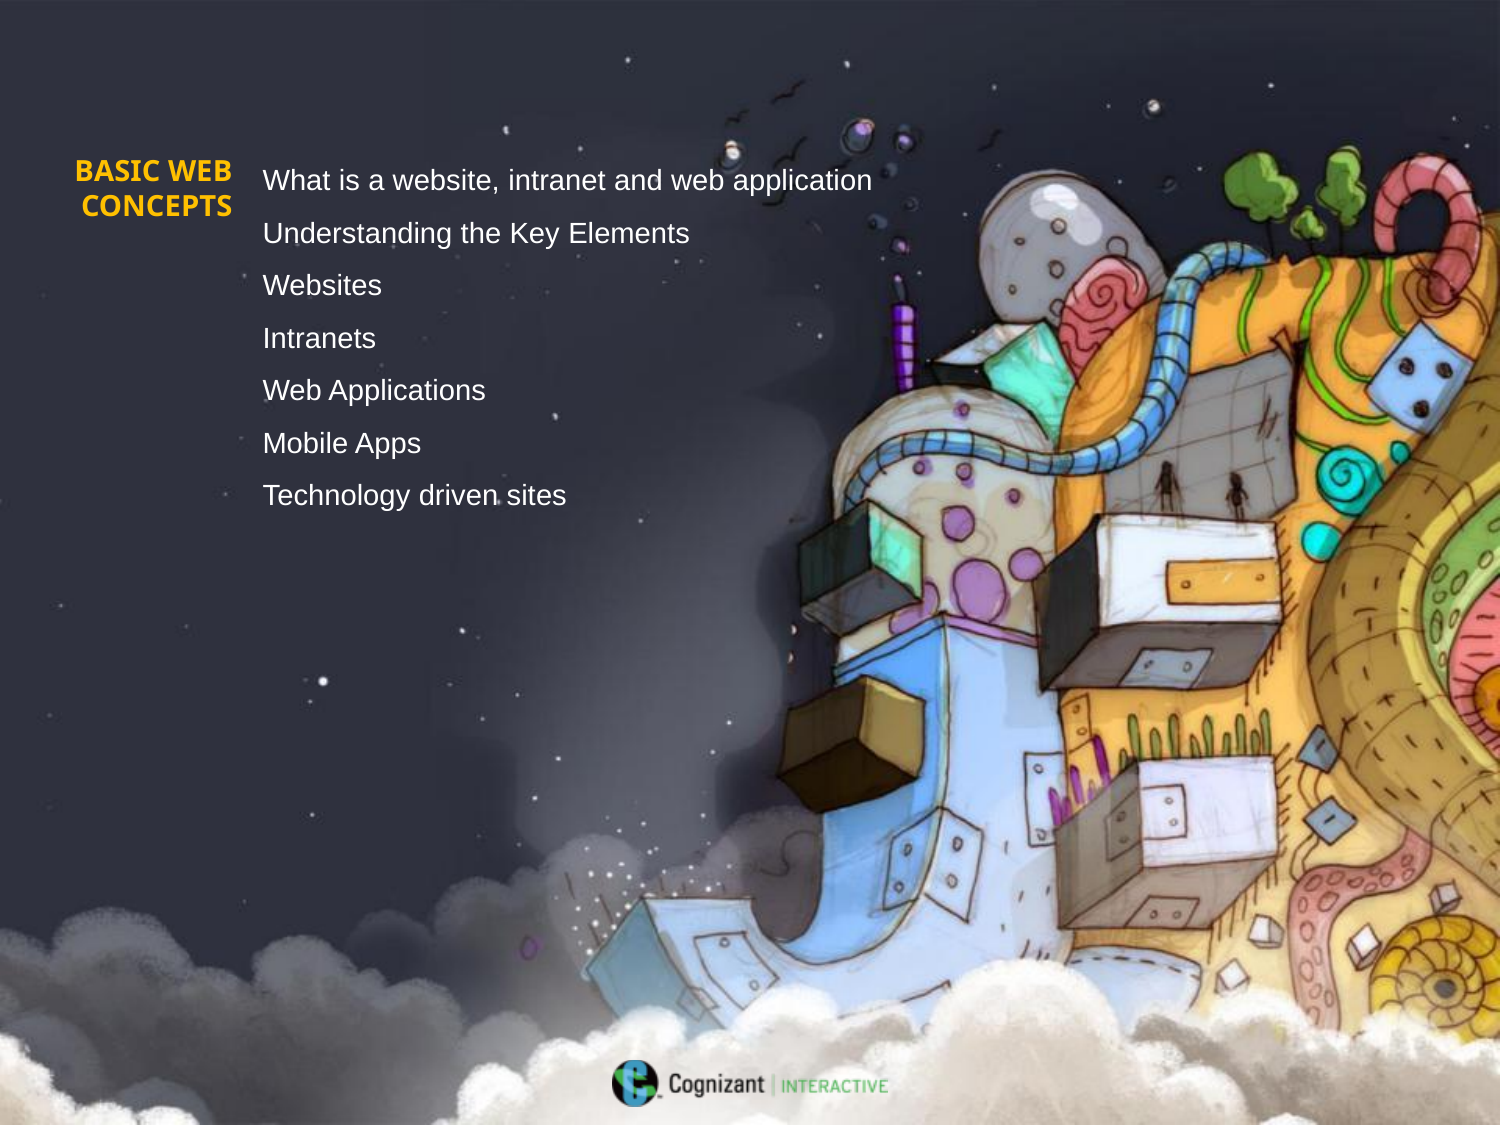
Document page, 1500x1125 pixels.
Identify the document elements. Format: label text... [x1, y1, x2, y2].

text_box What is a website, intranet and web application Understanding the Key Elements Websites Intranets Web Applications Mobile Apps Technology driven sites [247, 136, 1071, 519]
picture [0, 0, 1500, 1125]
text_box BASIC WEB CONCEPTS [12, 145, 248, 230]
